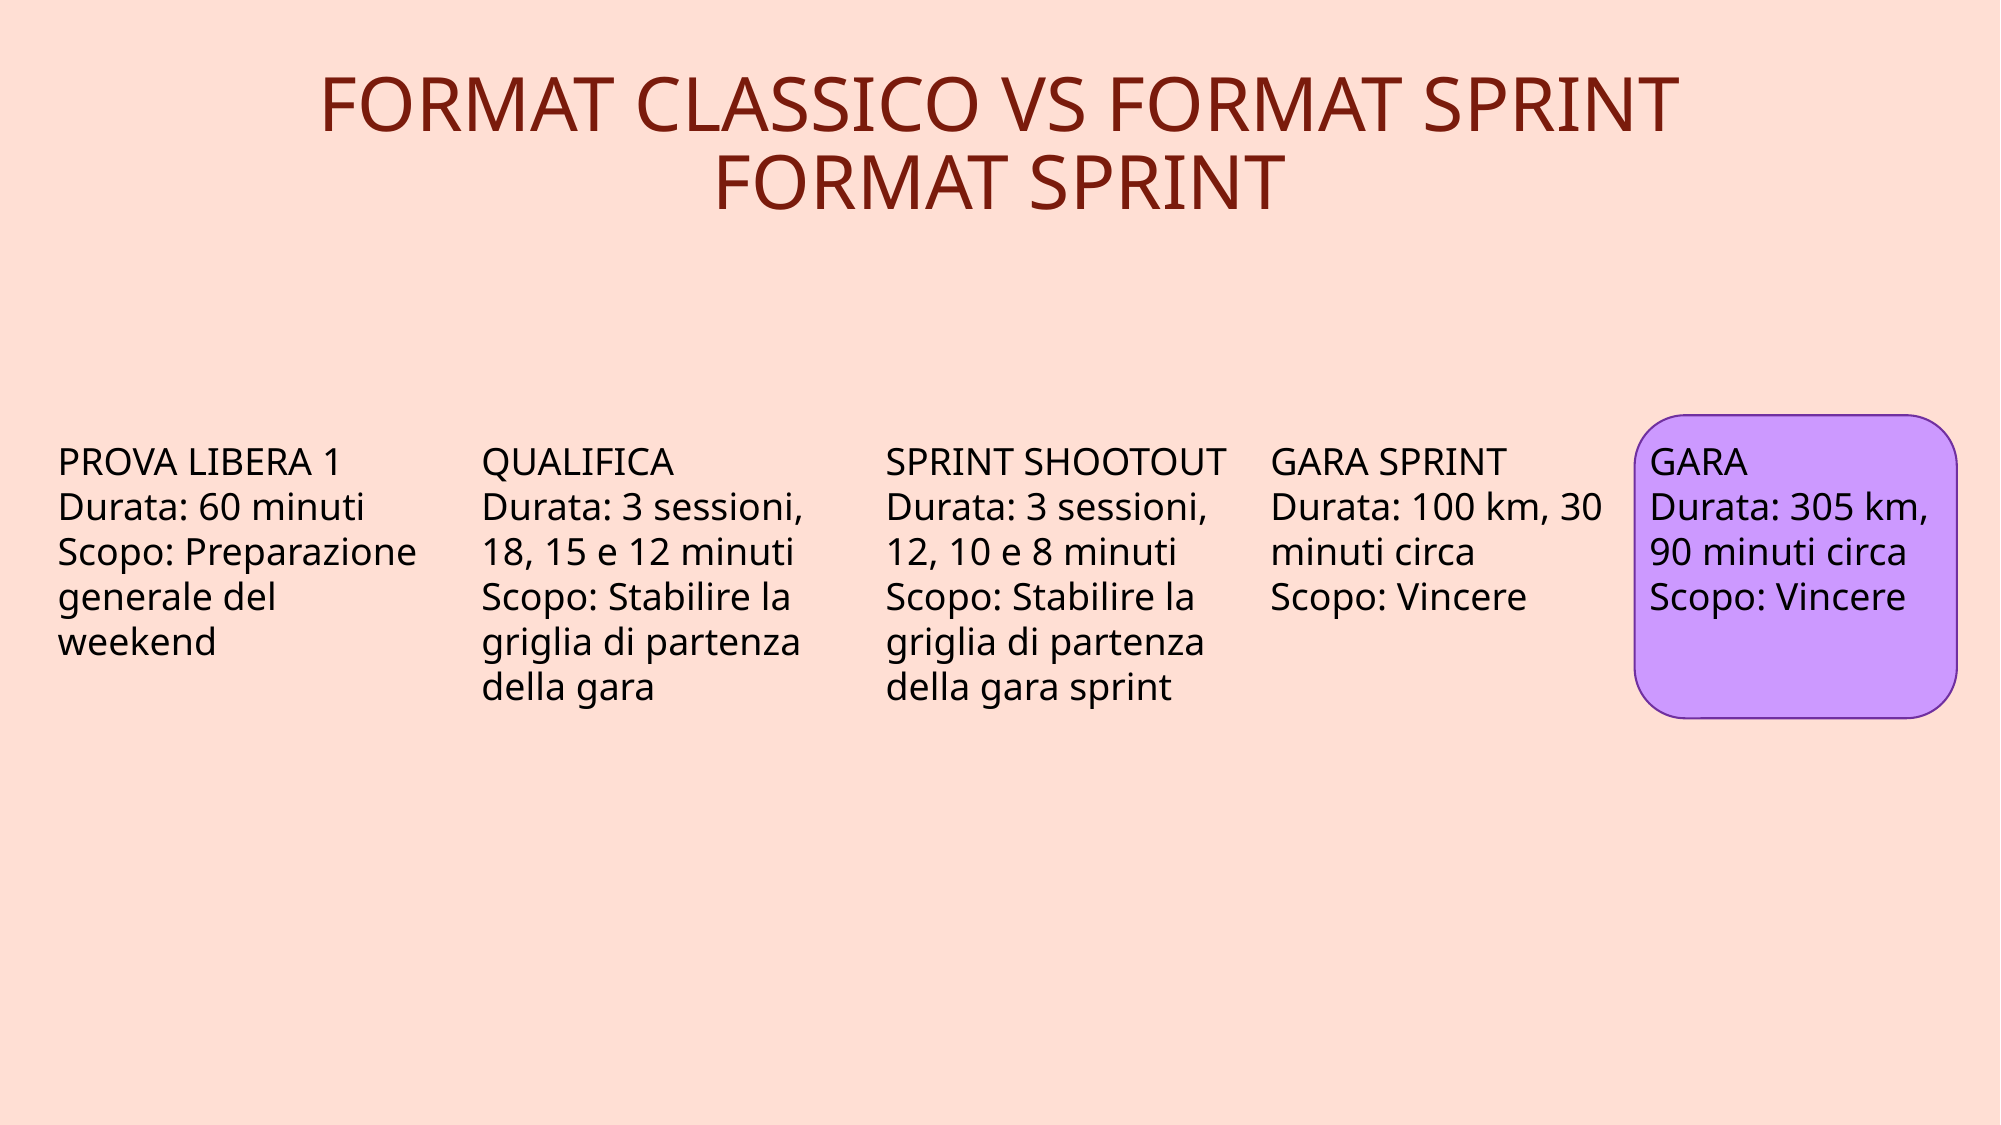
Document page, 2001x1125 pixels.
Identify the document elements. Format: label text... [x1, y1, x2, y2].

text_box PROVA LIBERA 1 Durata: 60 minuti Scopo: Preparazione generale del weekend [42, 430, 448, 671]
text_box FORMAT SPRINT [638, 127, 1362, 232]
text_box [1633, 626, 1958, 720]
text_box [1648, 414, 1944, 430]
text_box GARA Durata: 305 km, 90 minuti circa Scopo: Vincere [1634, 430, 1982, 626]
text_box FORMAT CLASSICO VS FORMAT SPRINT [151, 49, 1849, 154]
text_box QUALIFICA Durata: 3 sessioni, 18, 15 e 12 minuti Scopo: Stabilire la griglia di partenza della gara [466, 430, 859, 716]
text_box SPRINT SHOOTOUT Durata: 3 sessioni, 12, 10 e 8 minuti Scopo: Stabilire la griglia di partenza della gara sprint [870, 430, 1243, 716]
text_box GARA SPRINT Durata: 100 km, 30 minuti circa Scopo: Vincere [1255, 430, 1634, 626]
